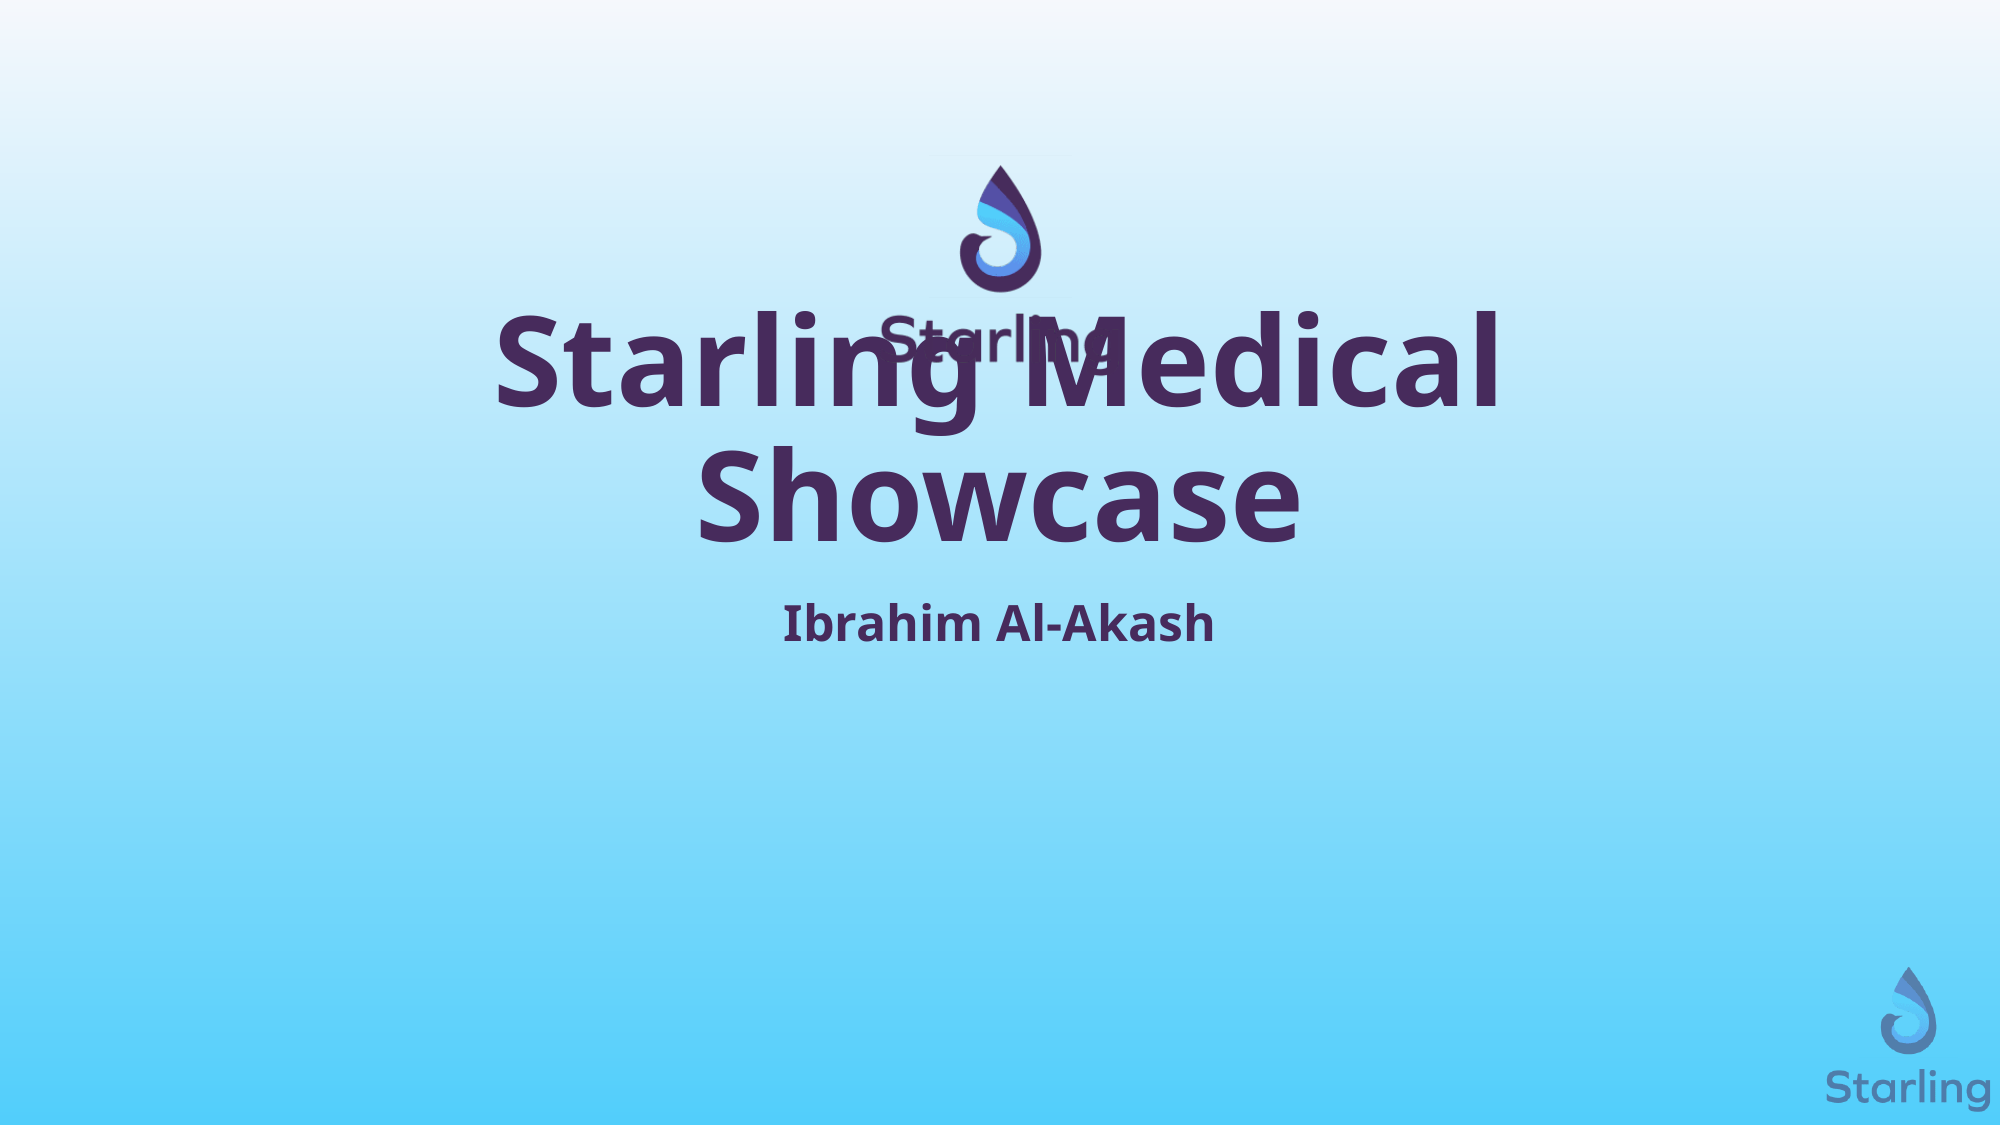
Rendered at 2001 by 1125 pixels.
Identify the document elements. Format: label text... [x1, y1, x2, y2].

title Starling Medical Showcase [249, 184, 1750, 576]
picture [875, 144, 1123, 380]
subtitle Ibrahim Al-Akash [249, 590, 1750, 863]
text_box [1822, 989, 1993, 1114]
